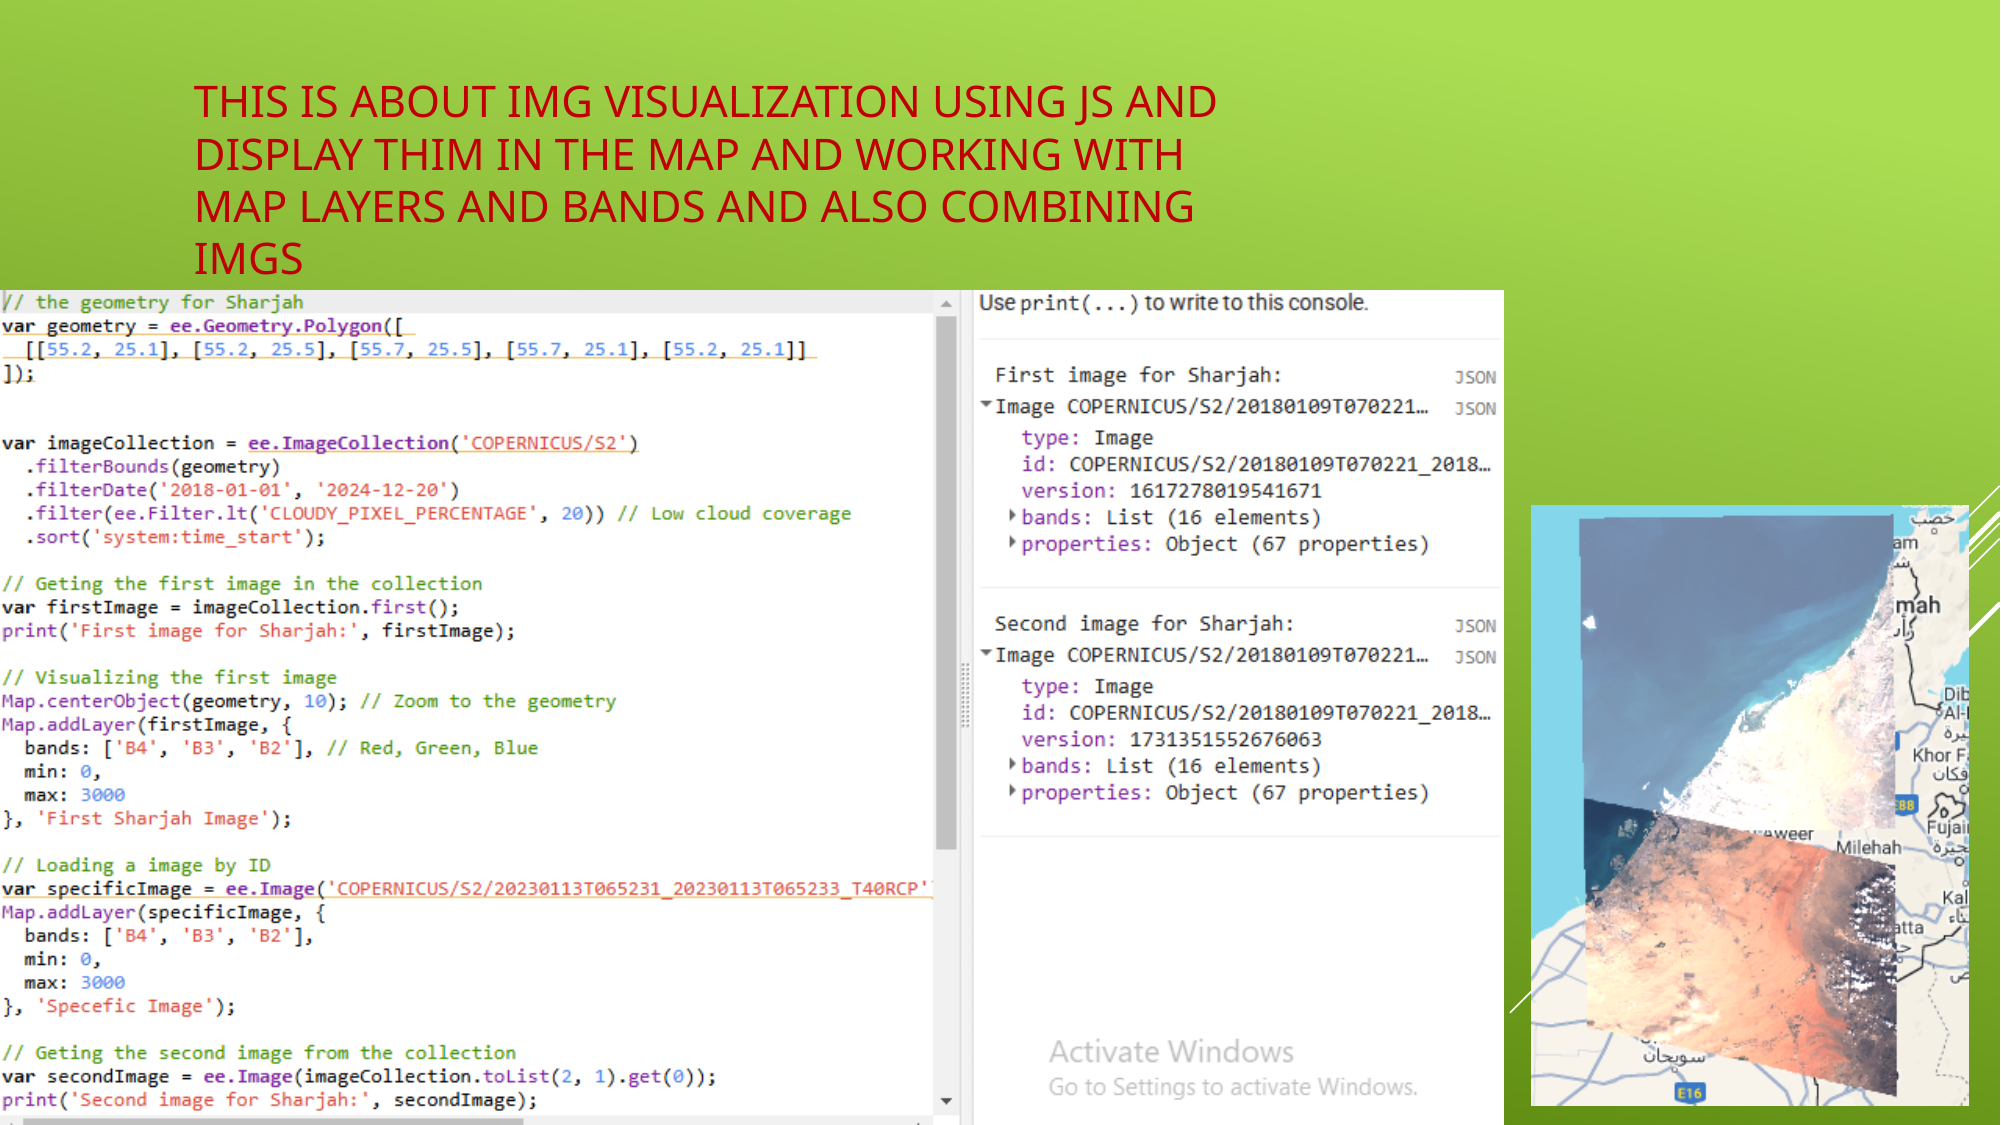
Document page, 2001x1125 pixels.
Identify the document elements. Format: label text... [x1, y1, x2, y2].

picture [1530, 505, 1969, 1106]
picture [0, 290, 1504, 1125]
title This is about img visualization using js and display thim in the map and working with map layers and bands and also combining imgs [178, 65, 1251, 290]
